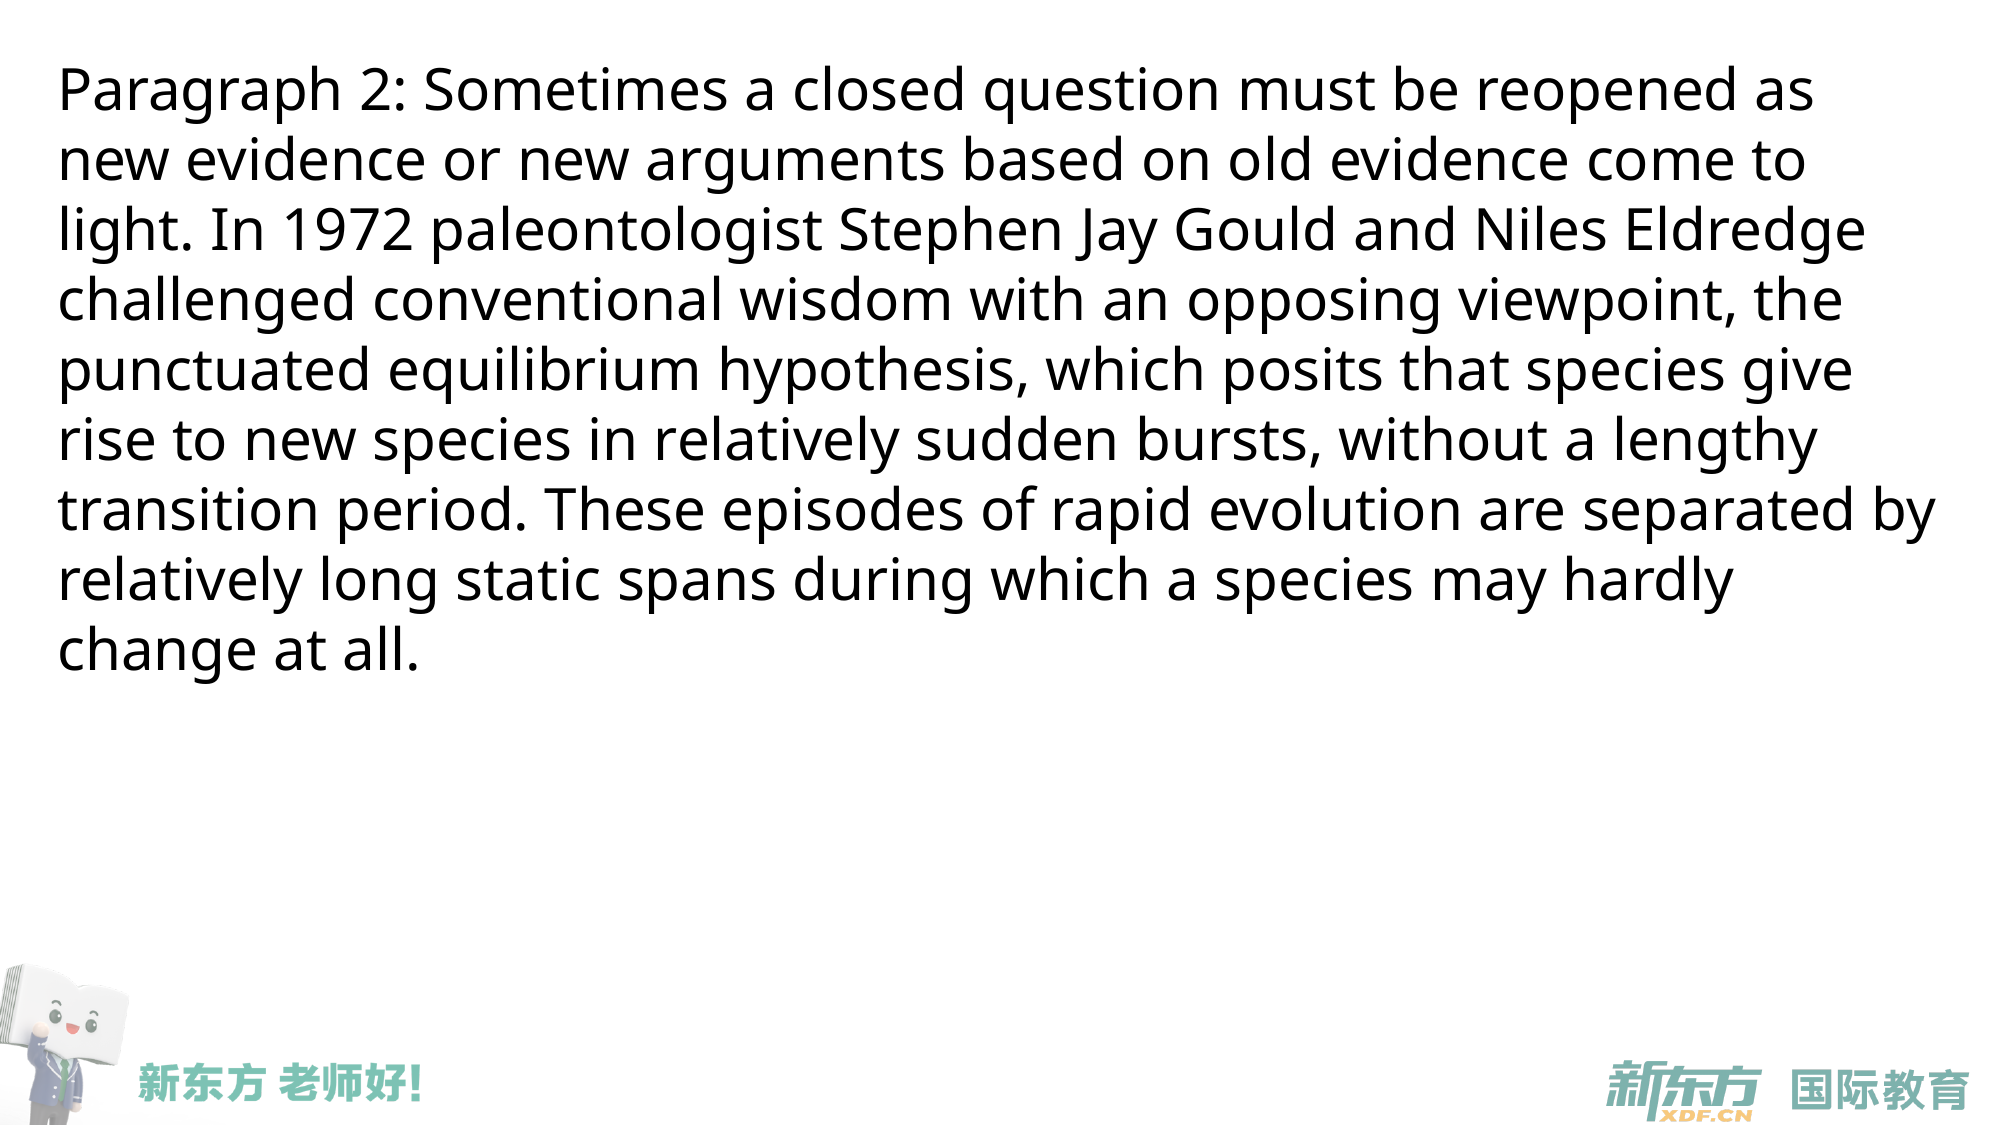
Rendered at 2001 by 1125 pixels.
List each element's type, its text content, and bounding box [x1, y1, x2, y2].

table_cell 20 [138, 1062, 420, 1102]
list Paragraph 2: Sometimes a closed question must be reopened as new evidence or new arguments based on old evidence come to light. In 1972 paleontologist Stephen Jay Gould and Niles Eldredge challenged conventional wisdom with an opposing viewpoint, the punctuated equilibrium hypothesis, which posits that species give rise to new species in relatively sudden bursts, without a lengthy transition period. These episodes of rapid evolution are separated by relatively long static spans during which a species may hardly change at all. [42, 44, 1958, 1031]
table_cell 20 [1572, 1036, 2000, 1125]
